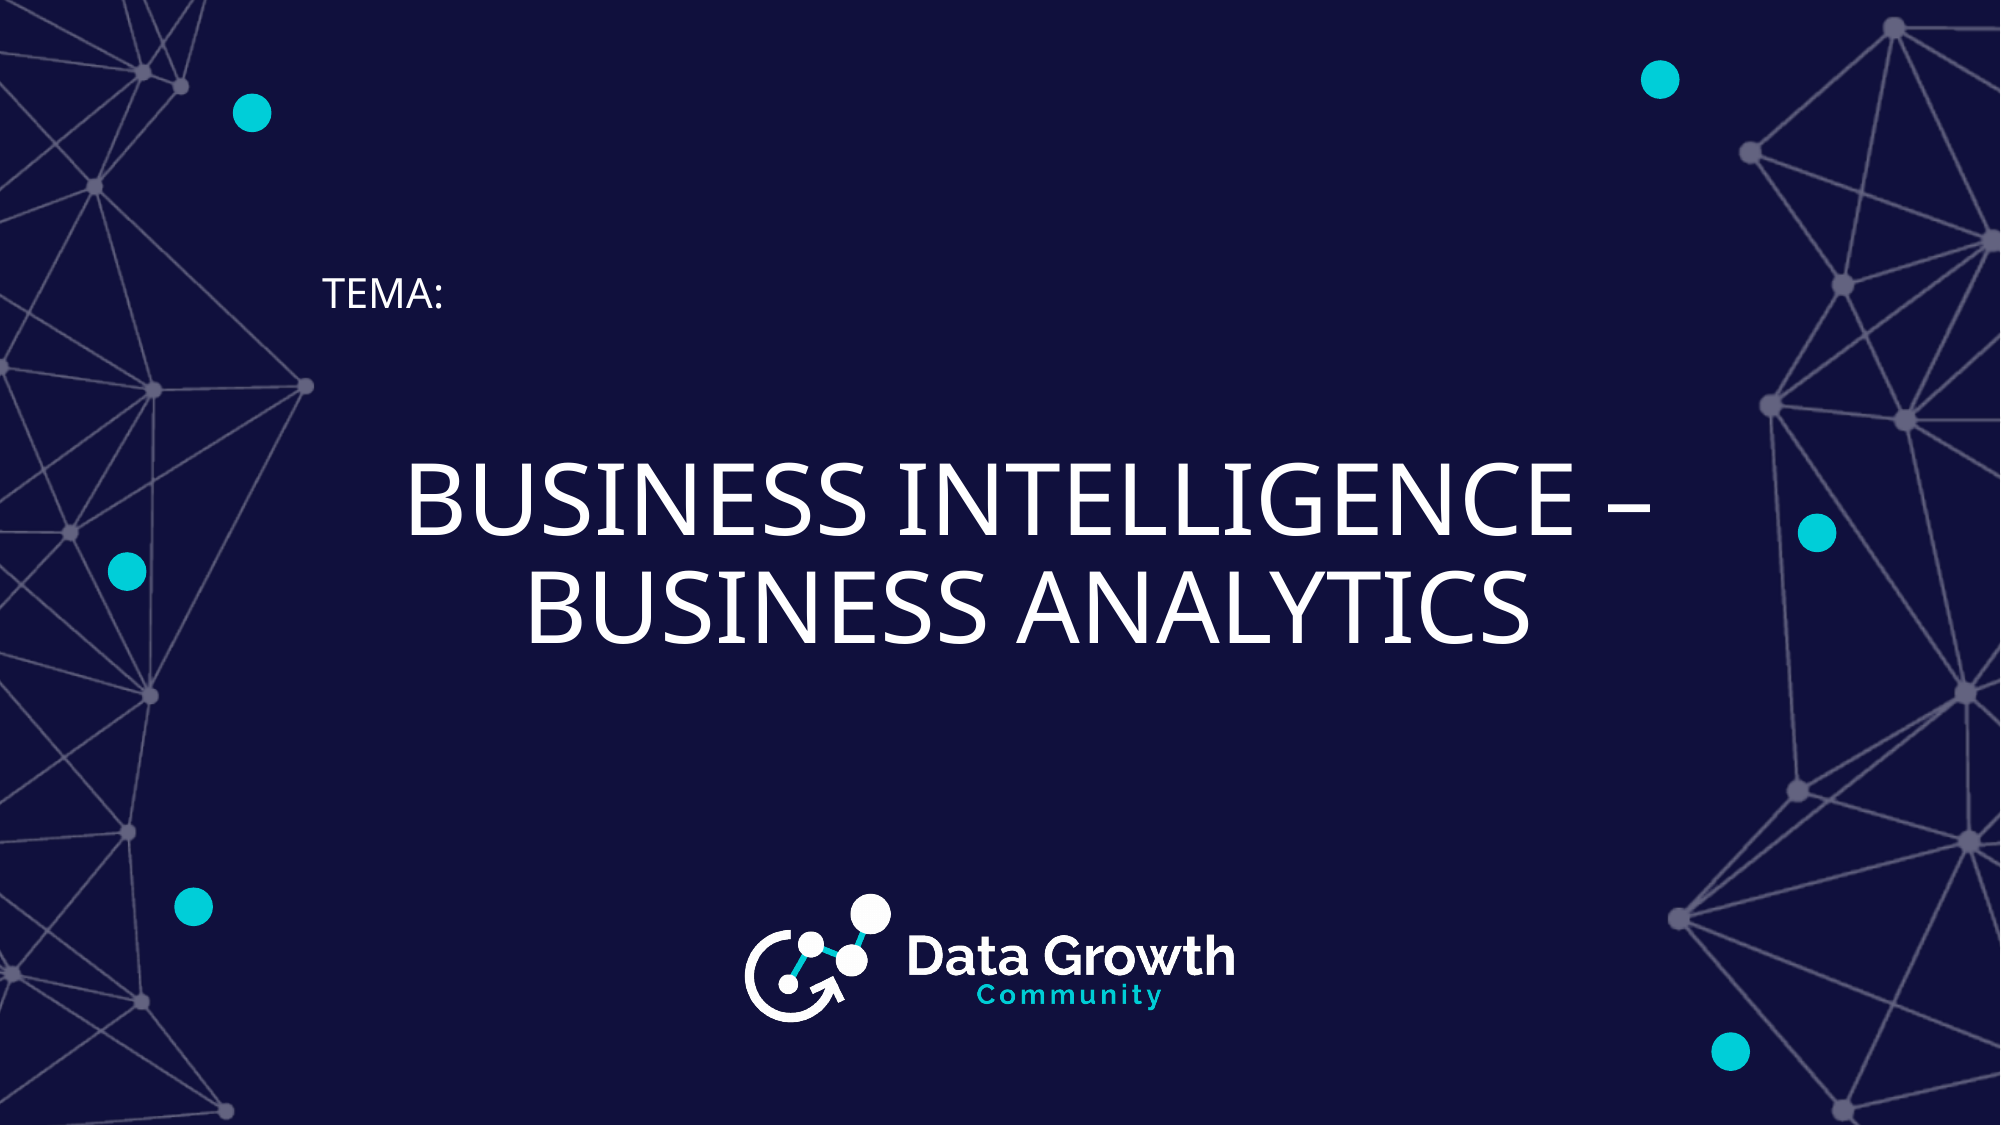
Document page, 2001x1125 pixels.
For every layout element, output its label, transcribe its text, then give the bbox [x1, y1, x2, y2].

title BUSINESS INTELLIGENCE – BUSINESS ANALYTICS [307, 354, 1750, 673]
picture [719, 873, 1259, 1042]
